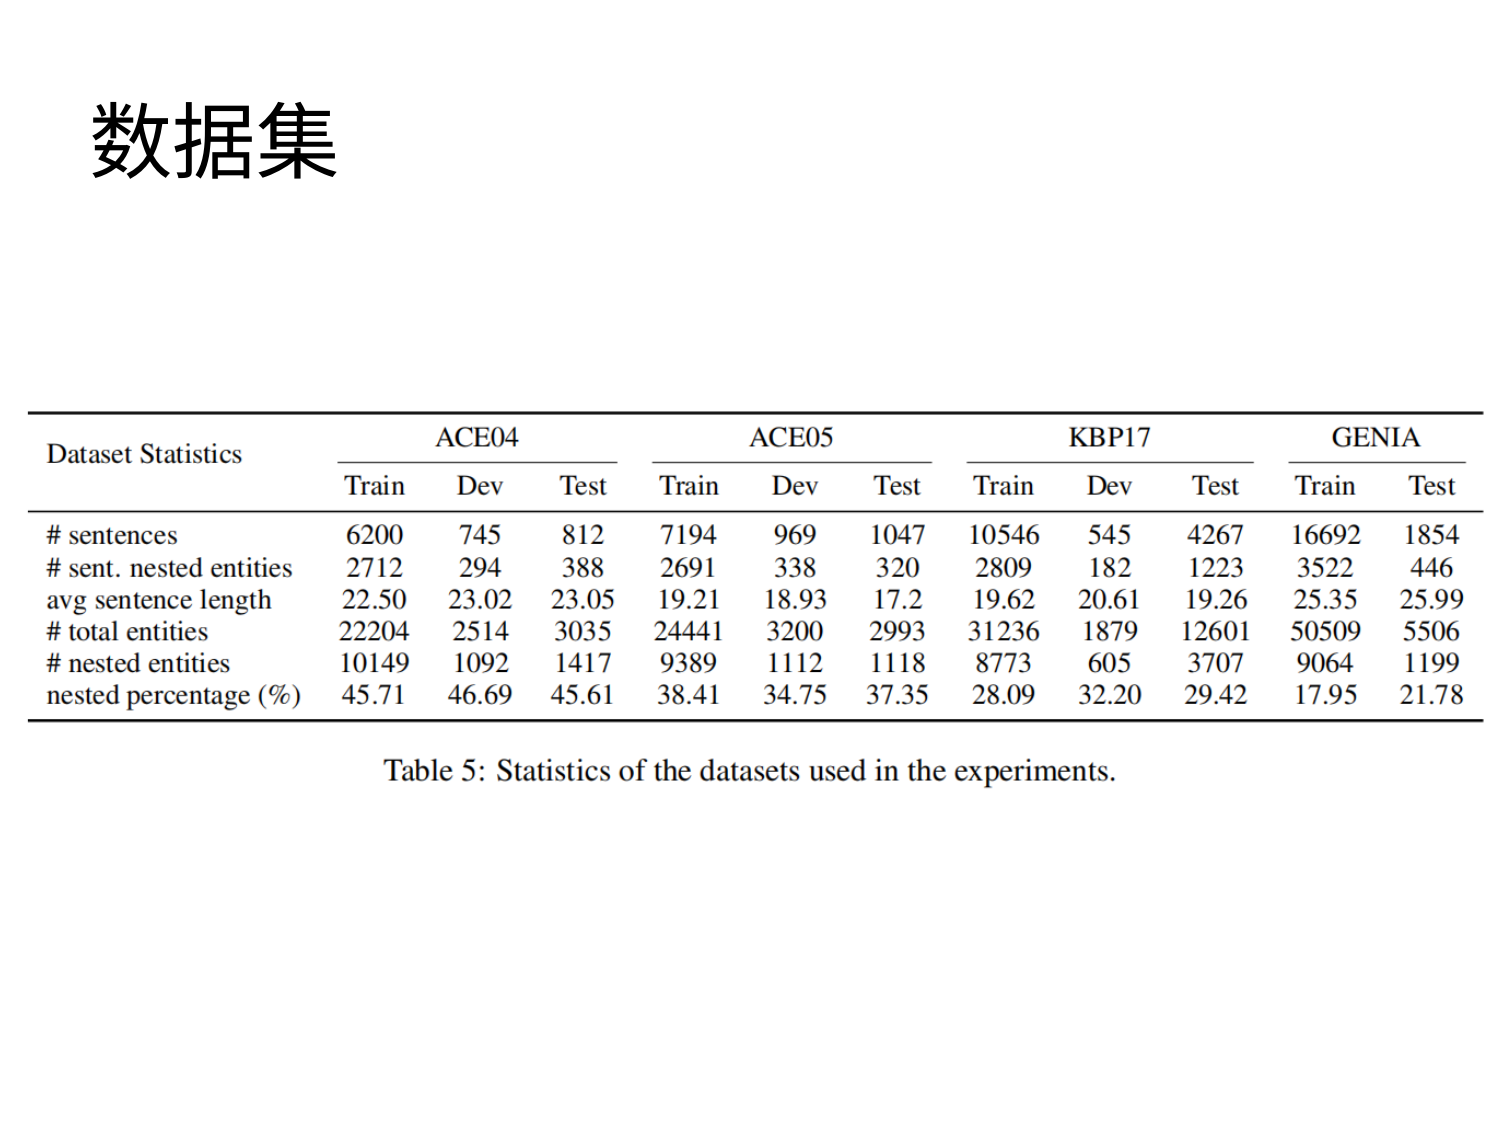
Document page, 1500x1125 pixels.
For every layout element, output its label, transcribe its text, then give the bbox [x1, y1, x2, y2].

picture [5, 395, 1497, 797]
title 数据集 [74, 44, 1426, 233]
